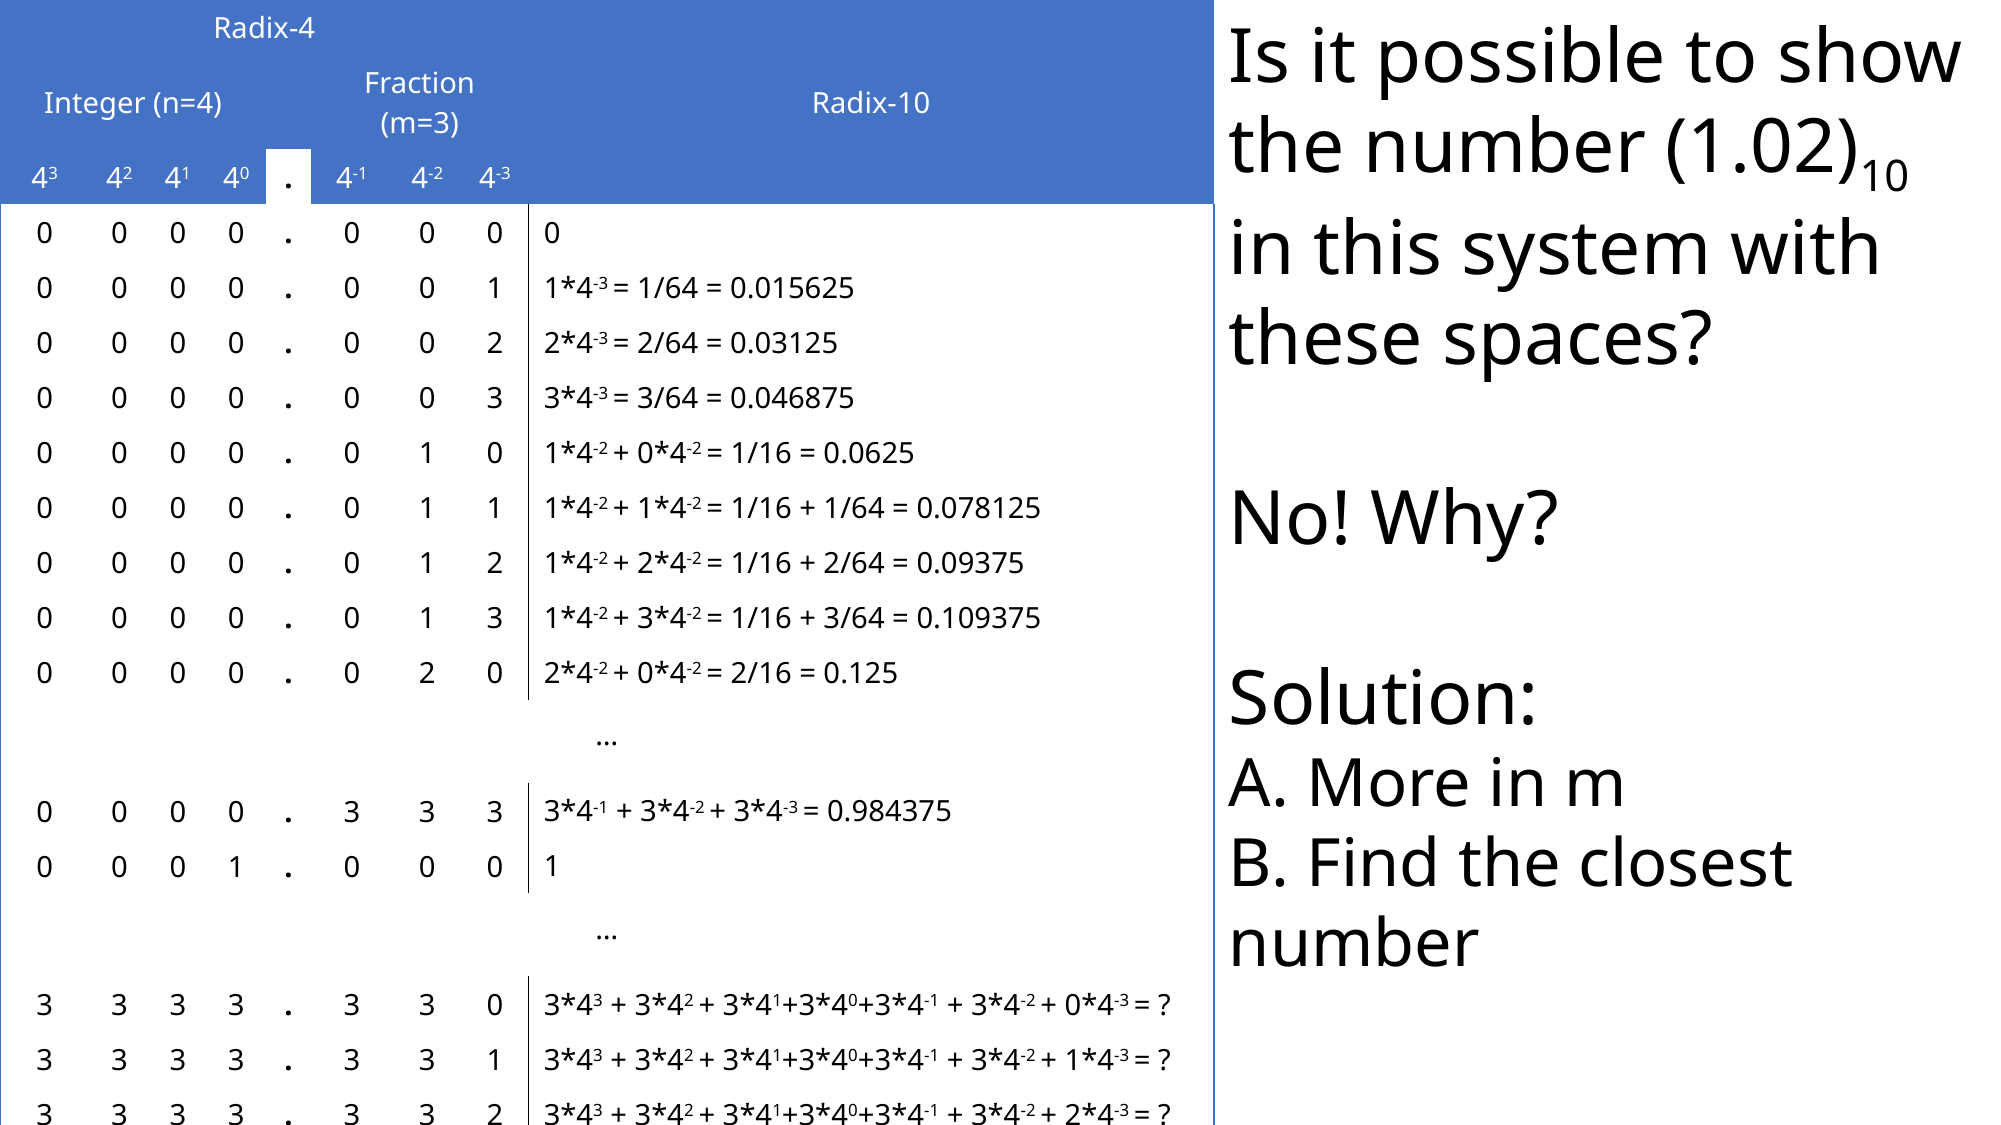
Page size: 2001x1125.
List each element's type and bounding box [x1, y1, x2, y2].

text_box [1214, 0, 2000, 987]
table_header [1, 1, 1214, 204]
table_cell [1, 55, 1213, 1125]
